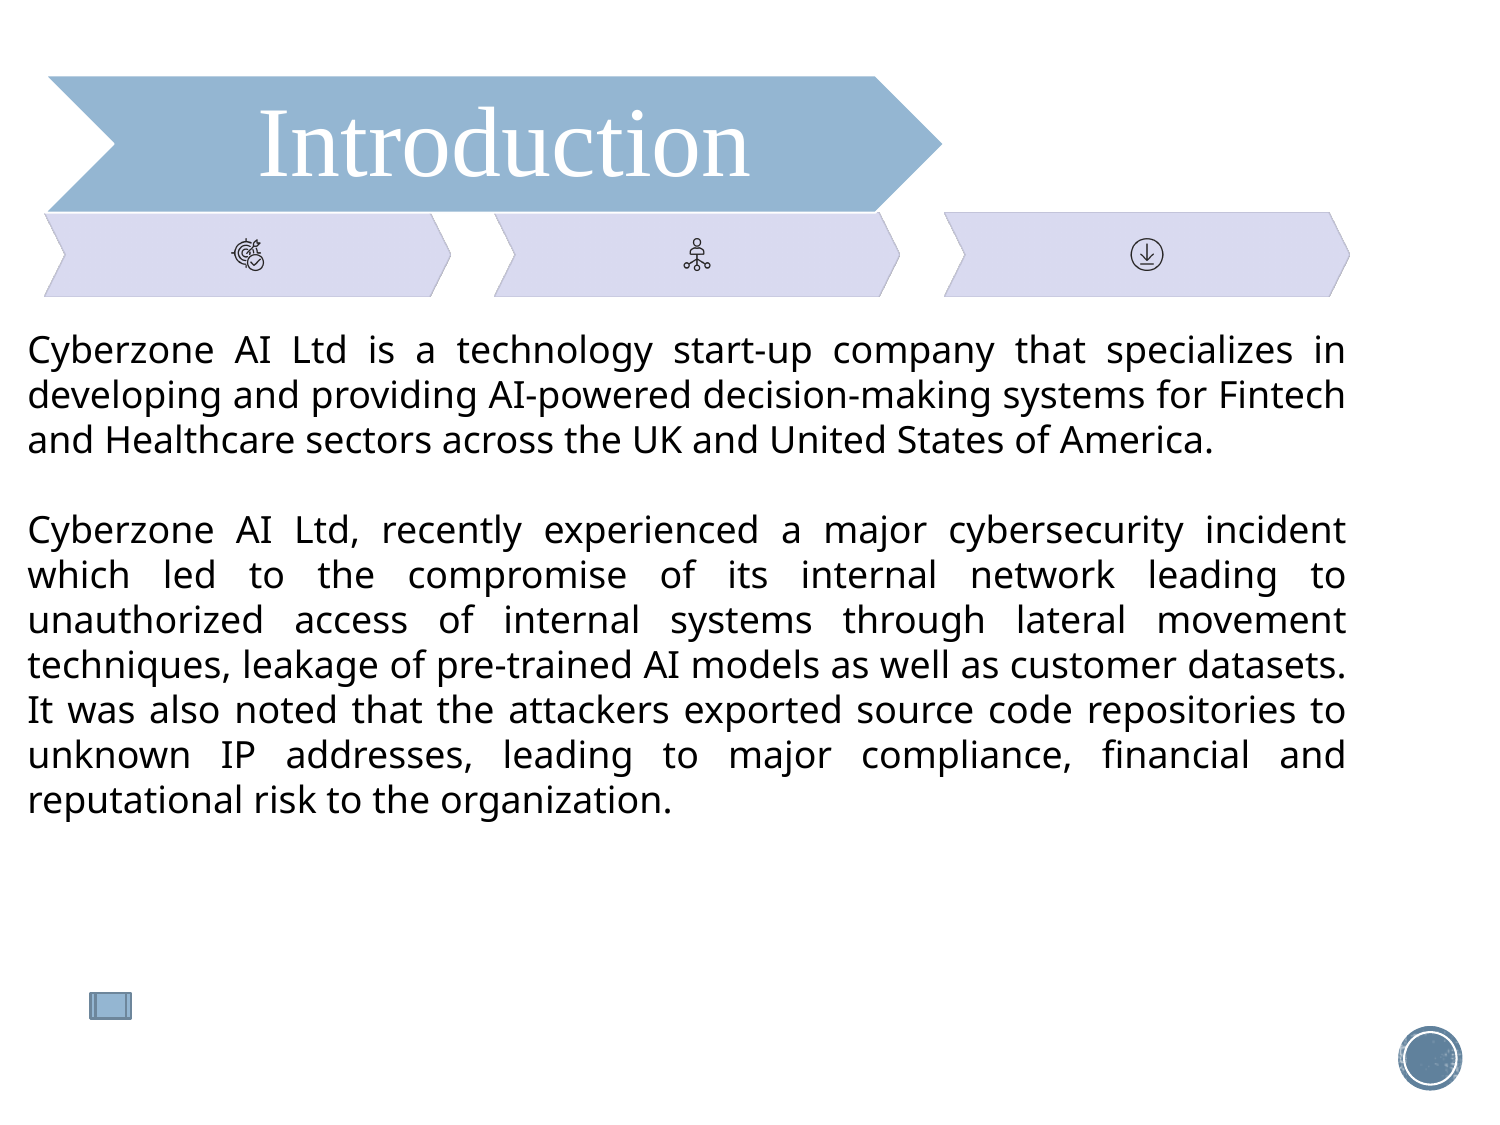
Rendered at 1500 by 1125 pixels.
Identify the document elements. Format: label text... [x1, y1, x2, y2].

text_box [47, 78, 942, 211]
picture [44, 214, 451, 297]
picture [944, 212, 1350, 297]
picture [494, 214, 900, 297]
text_box Cyberzone AI Ltd is a technology start-up company that specializes in developing and providing AI-powered decision-making systems for Fintech and Healthcare sectors across the UK and United States of America. Cyberzone AI Ltd, recently experienced a major cybersecurity incident which led to the compromise of its internal network leading to unauthorized access of internal systems through lateral movement techniques, leakage of pre-trained AI models as well as customer datasets. It was also noted that the attackers exported source code repositories to unknown IP addresses, leading to major compliance, financial and reputational risk to the organization. [12, 318, 1363, 964]
text_box [89, 992, 132, 1020]
